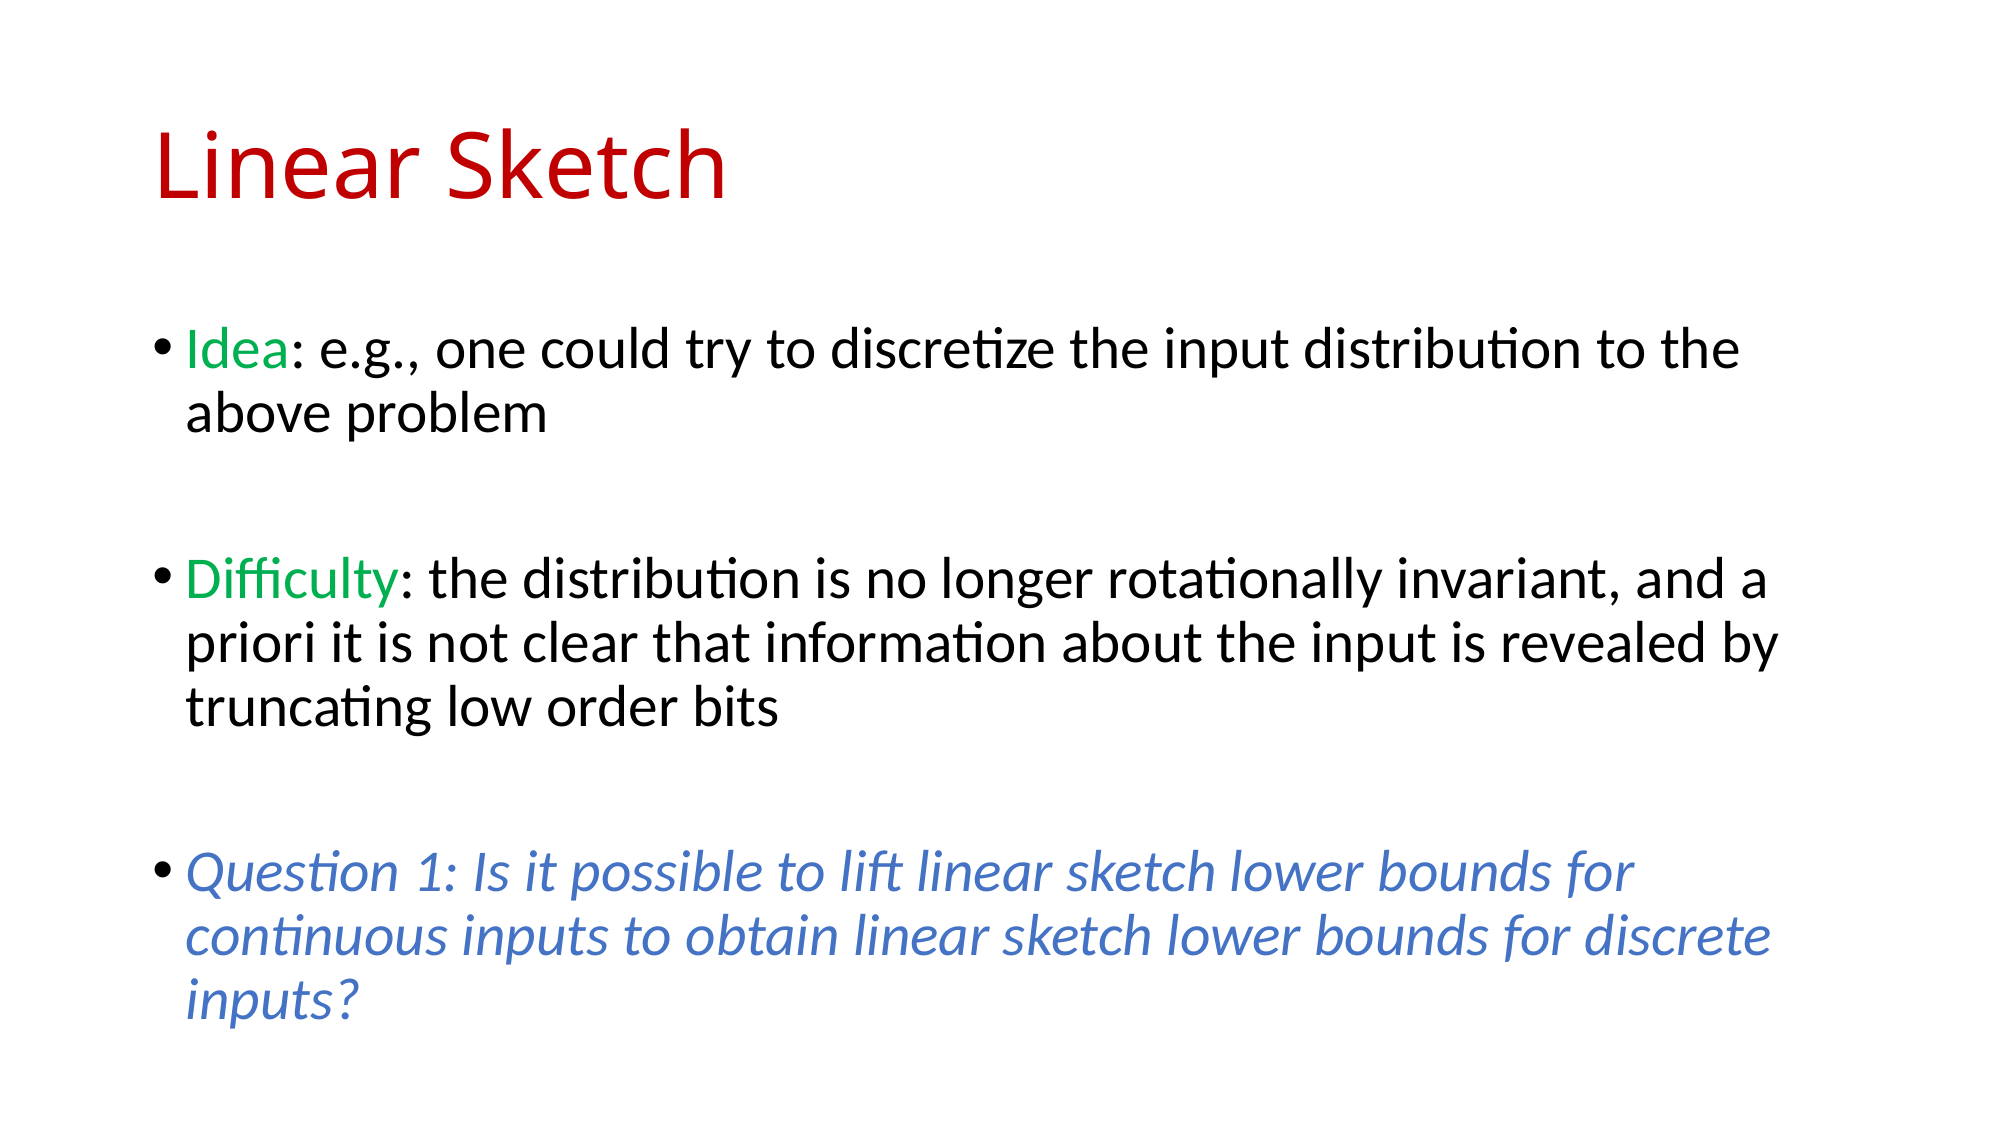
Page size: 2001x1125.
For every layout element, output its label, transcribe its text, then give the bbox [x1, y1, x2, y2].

title Linear Sketch [137, 59, 1863, 278]
list Idea: e.g., one could try to discretize the input distribution to the above problem Difficulty: the distribution is no longer rotationally invariant, and a priori it is not clear that information about the input is revealed by truncating low order bits Question 1: Is it possible to lift linear sketch lower bounds for continuous inputs to obtain linear sketch lower bounds for discrete inputs? [137, 229, 1838, 1047]
